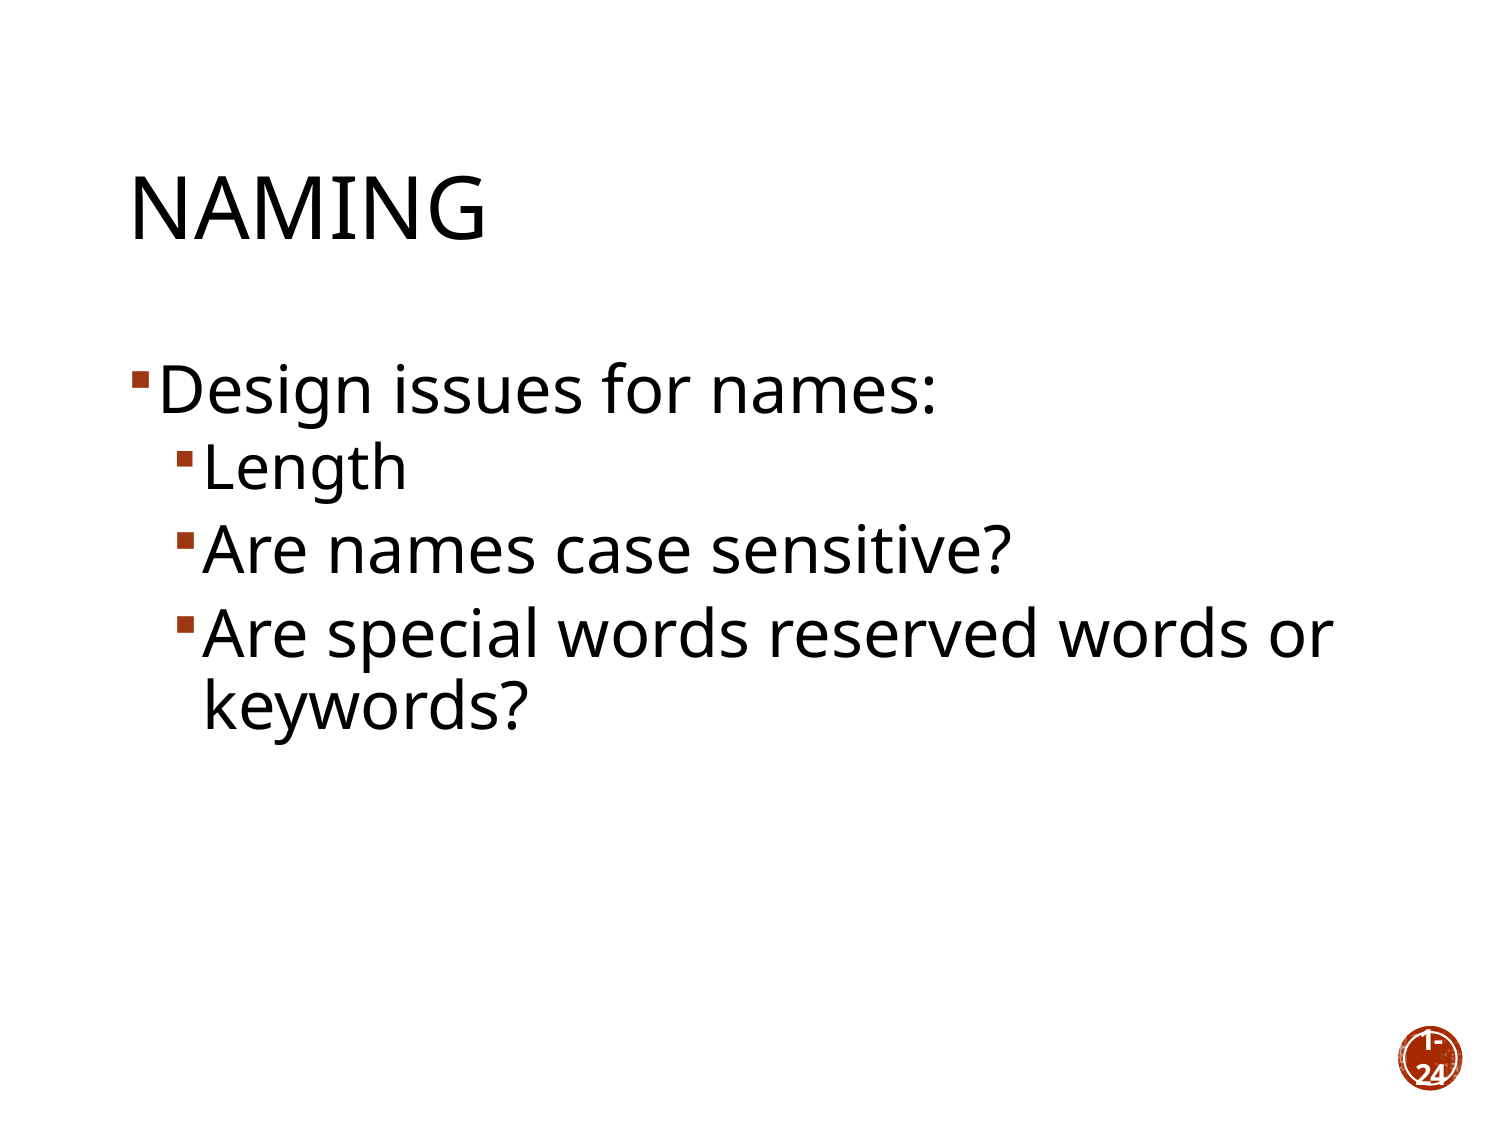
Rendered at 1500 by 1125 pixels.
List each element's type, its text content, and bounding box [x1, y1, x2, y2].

title Naming [112, 79, 1388, 344]
list Design issues for names: Length Are names case sensitive? Are special words reserved words or keywords? [112, 348, 1388, 1013]
slide_number 1-24 [1391, 1028, 1471, 1089]
